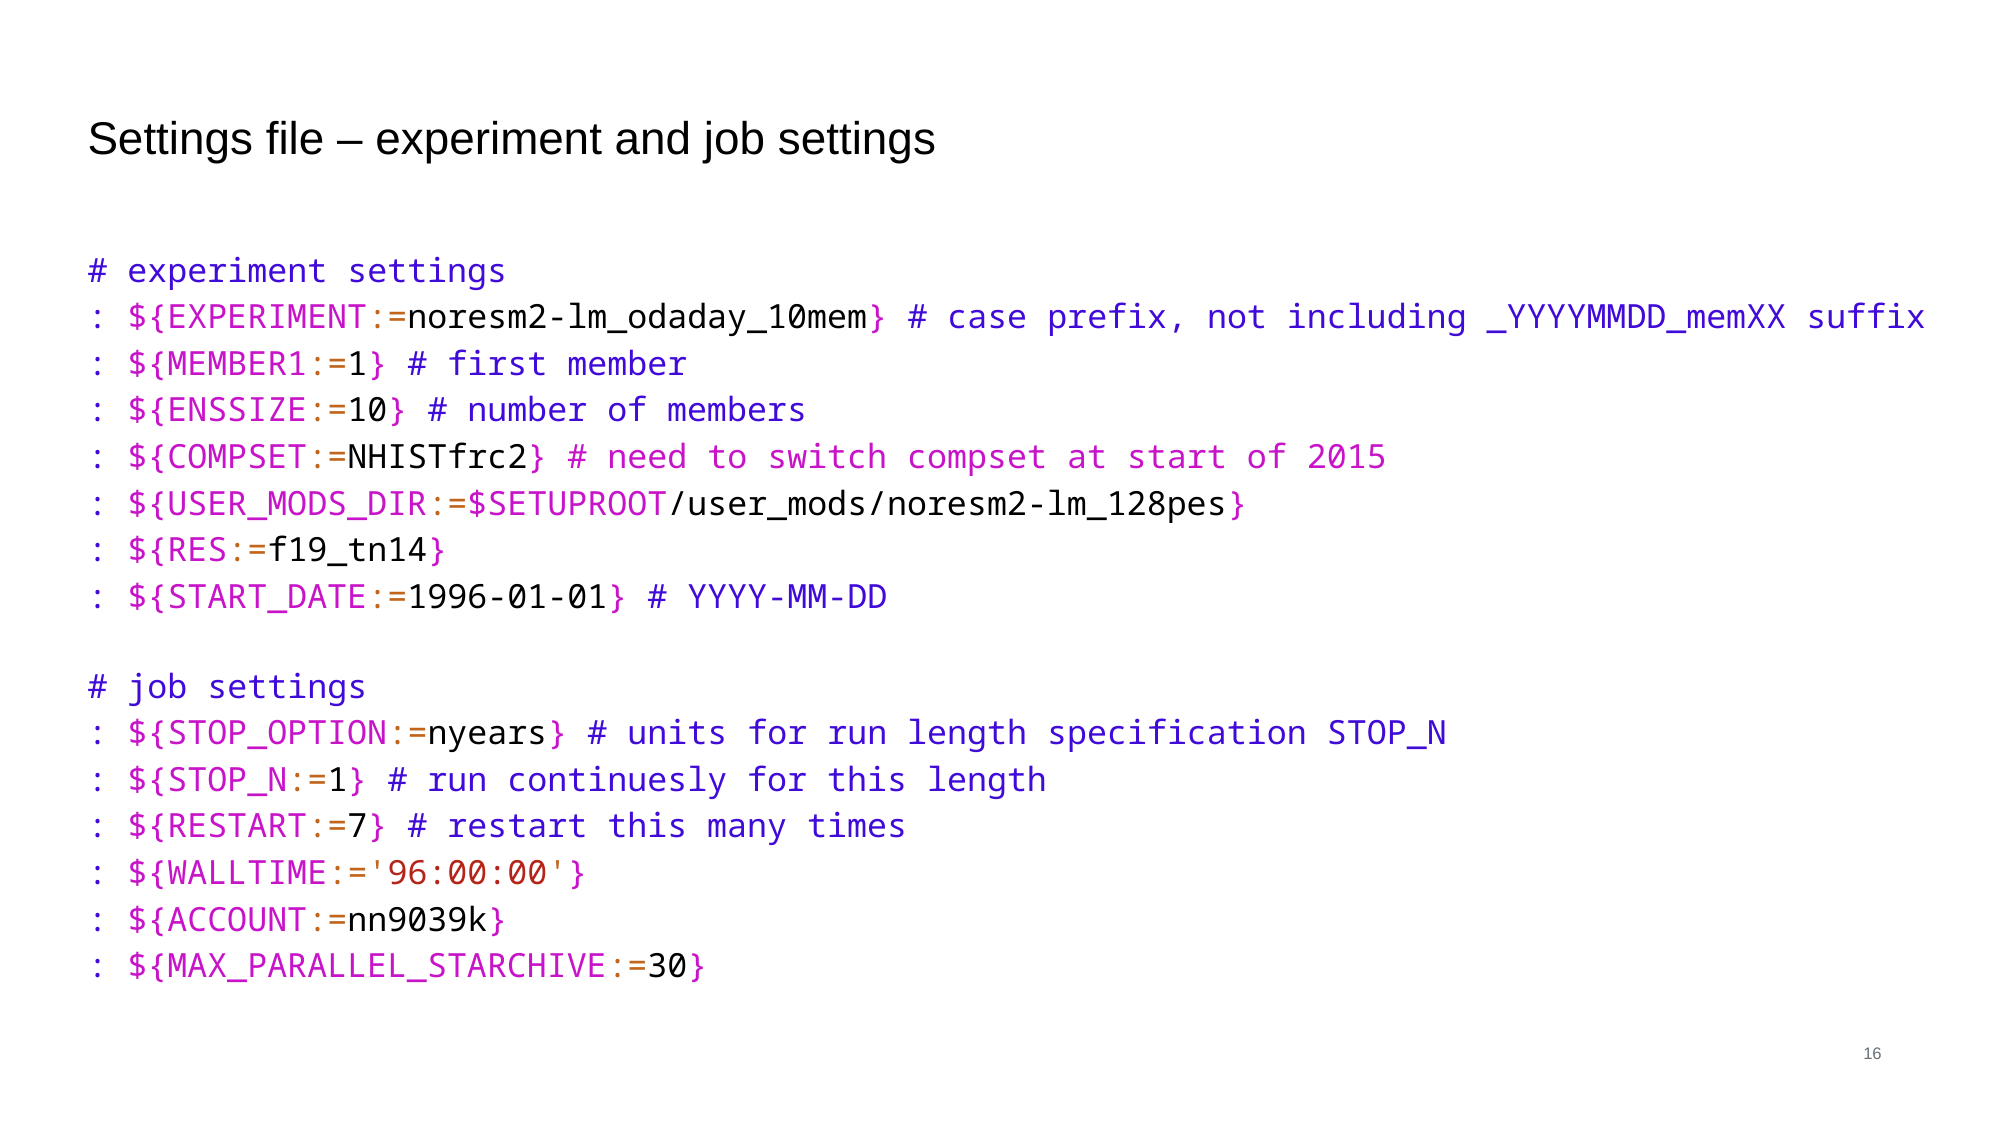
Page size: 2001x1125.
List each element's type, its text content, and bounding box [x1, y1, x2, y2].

list # experiment settings : ${EXPERIMENT:=noresm2-lm_odaday_10mem} # case prefix, not including _YYYYMMDD_memXX suffix : ${MEMBER1:=1} # first member : ${ENSSIZE:=10} # number of members : ${COMPSET:=NHISTfrc2} # need to switch compset at start of 2015 : ${USER_MODS_DIR:=$SETUPROOT/user_mods/noresm2-lm_128pes} : ${RES:=f19_tn14} : ${START_DATE:=1996-01-01} # YYYY-MM-DD # job settings : ${STOP_OPTION:=nyears} # units for run length specification STOP_N : ${STOP_N:=1} # run continuesly for this length : ${RESTART:=7} # restart this many times : ${WALLTIME:='96:00:00'} : ${ACCOUNT:=nn9039k} : ${MAX_PARALLEL_STARCHIVE:=30} [87, 202, 1953, 1125]
slide_number 16 [1421, 1043, 1882, 1064]
title Settings file – experiment and job settings [87, 108, 1971, 164]
